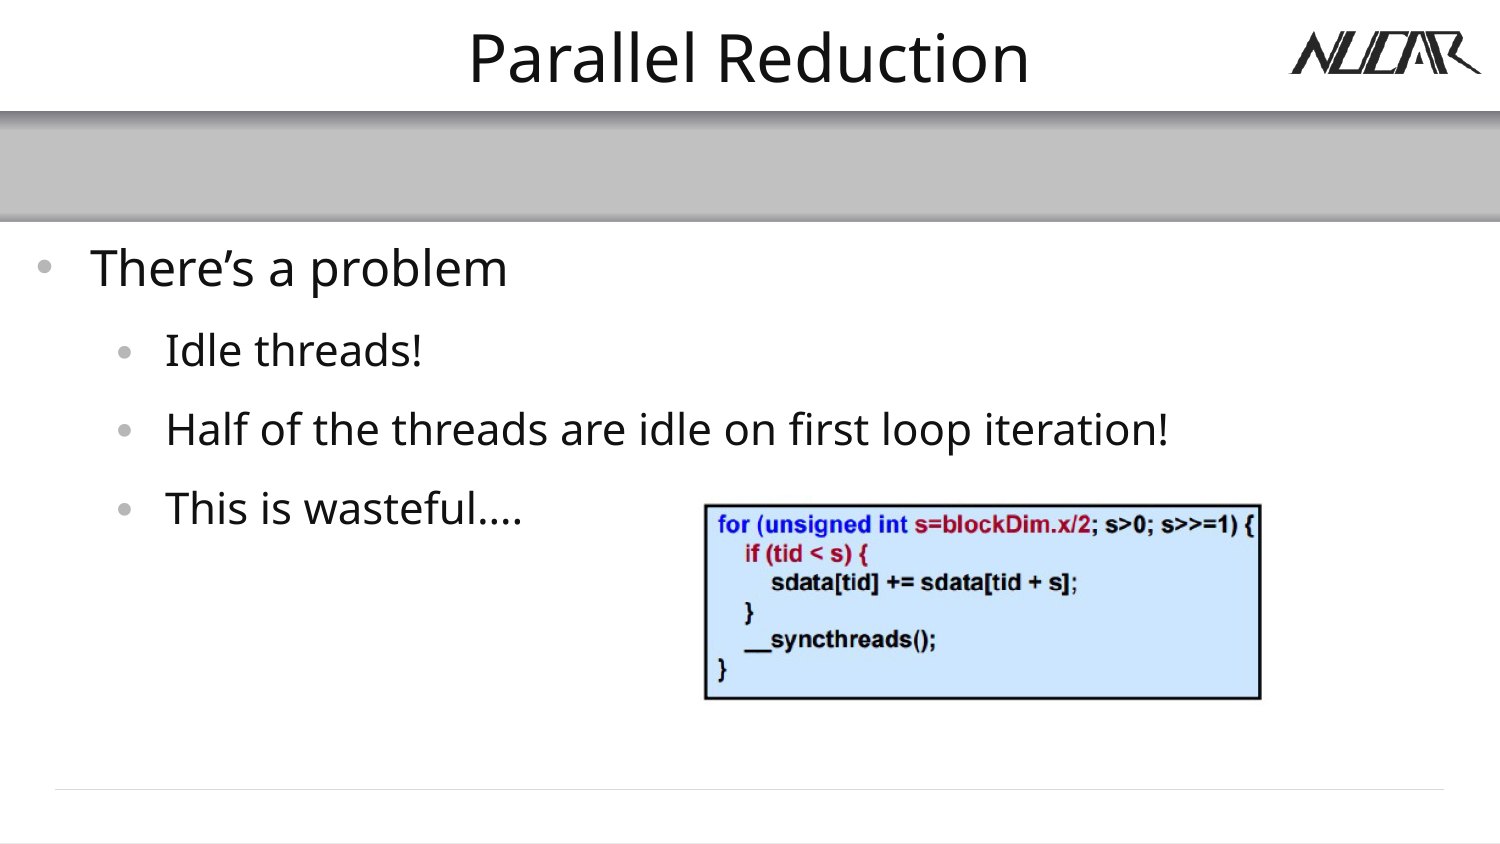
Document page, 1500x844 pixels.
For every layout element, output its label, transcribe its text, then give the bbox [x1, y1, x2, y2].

title Parallel Reduction [97, 0, 1403, 111]
list There’s a problem Idle threads! Half of the threads are idle on first loop iteration! This is wasteful…. [0, 221, 1500, 735]
picture [695, 494, 1271, 710]
